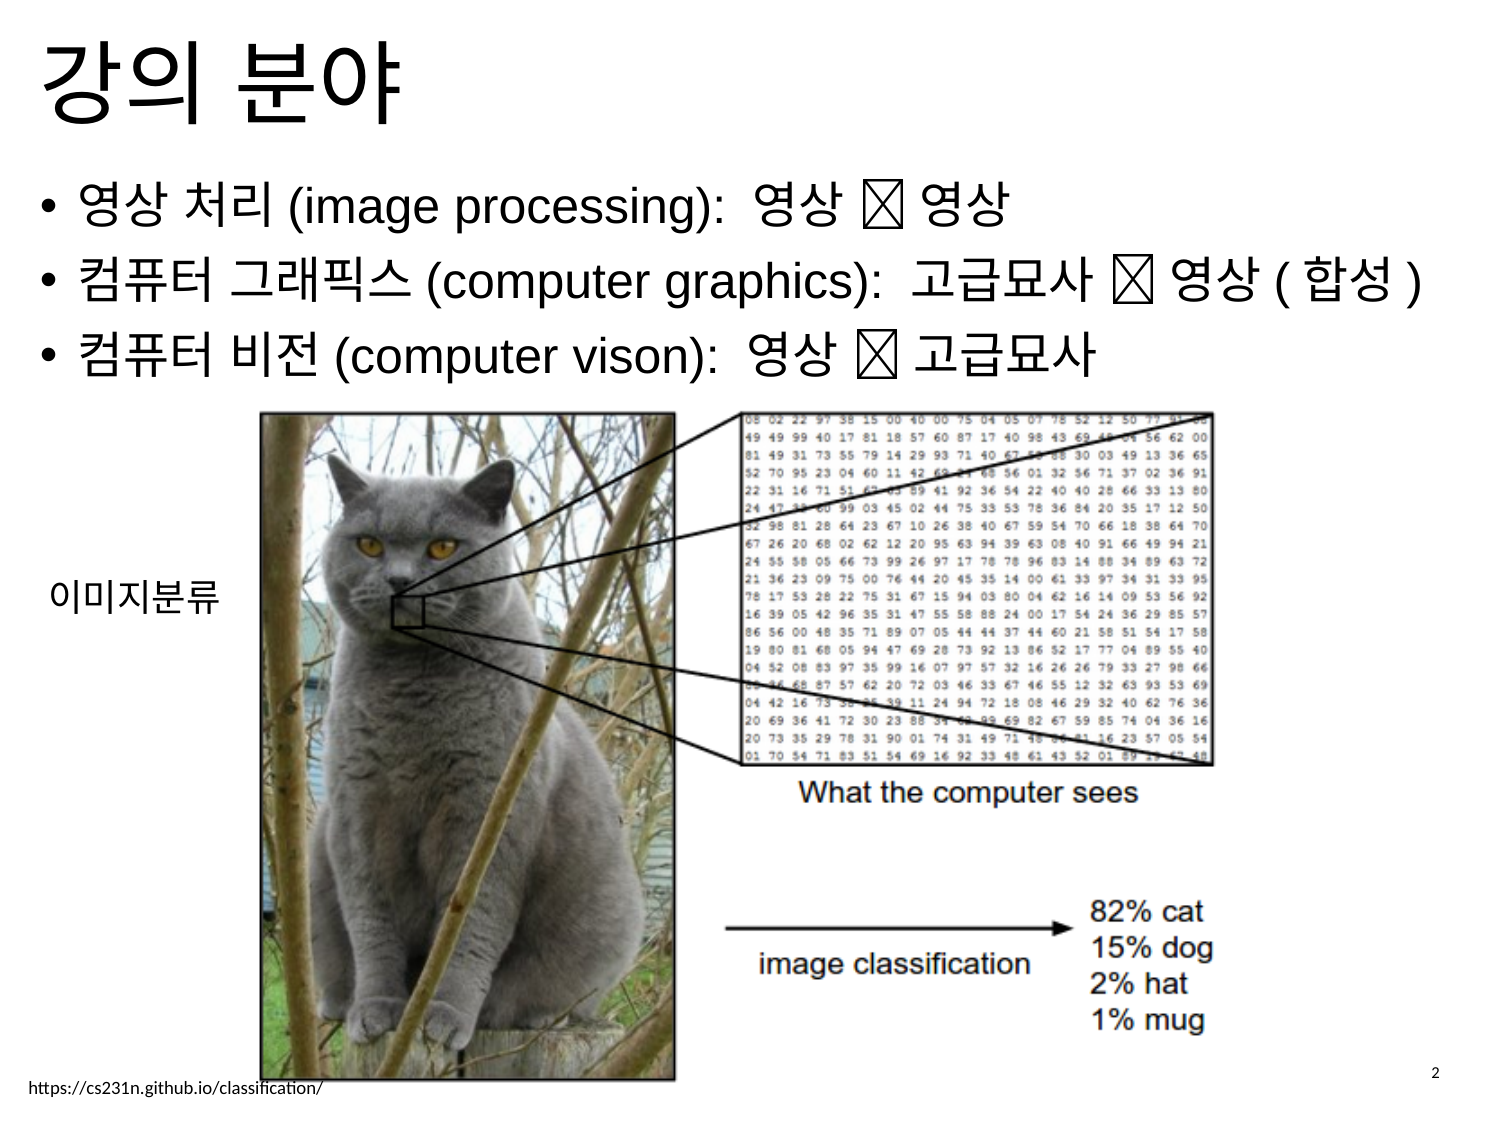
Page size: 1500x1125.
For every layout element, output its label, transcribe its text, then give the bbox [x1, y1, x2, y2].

title 강의 분야 [24, 17, 1477, 159]
slide_number 2 [1416, 1054, 1477, 1115]
text_box 이미지분류 [33, 566, 236, 627]
text_box https://cs231n.github.io/classification/ [13, 1068, 339, 1106]
list 영상 처리(image processing): 영상  영상 컴퓨터 그래픽스(computer graphics): 고급묘사  영상(합성) 컴퓨터 비전(computer vison): 영상  고급묘사 [24, 173, 1477, 1040]
picture [251, 408, 1223, 1088]
